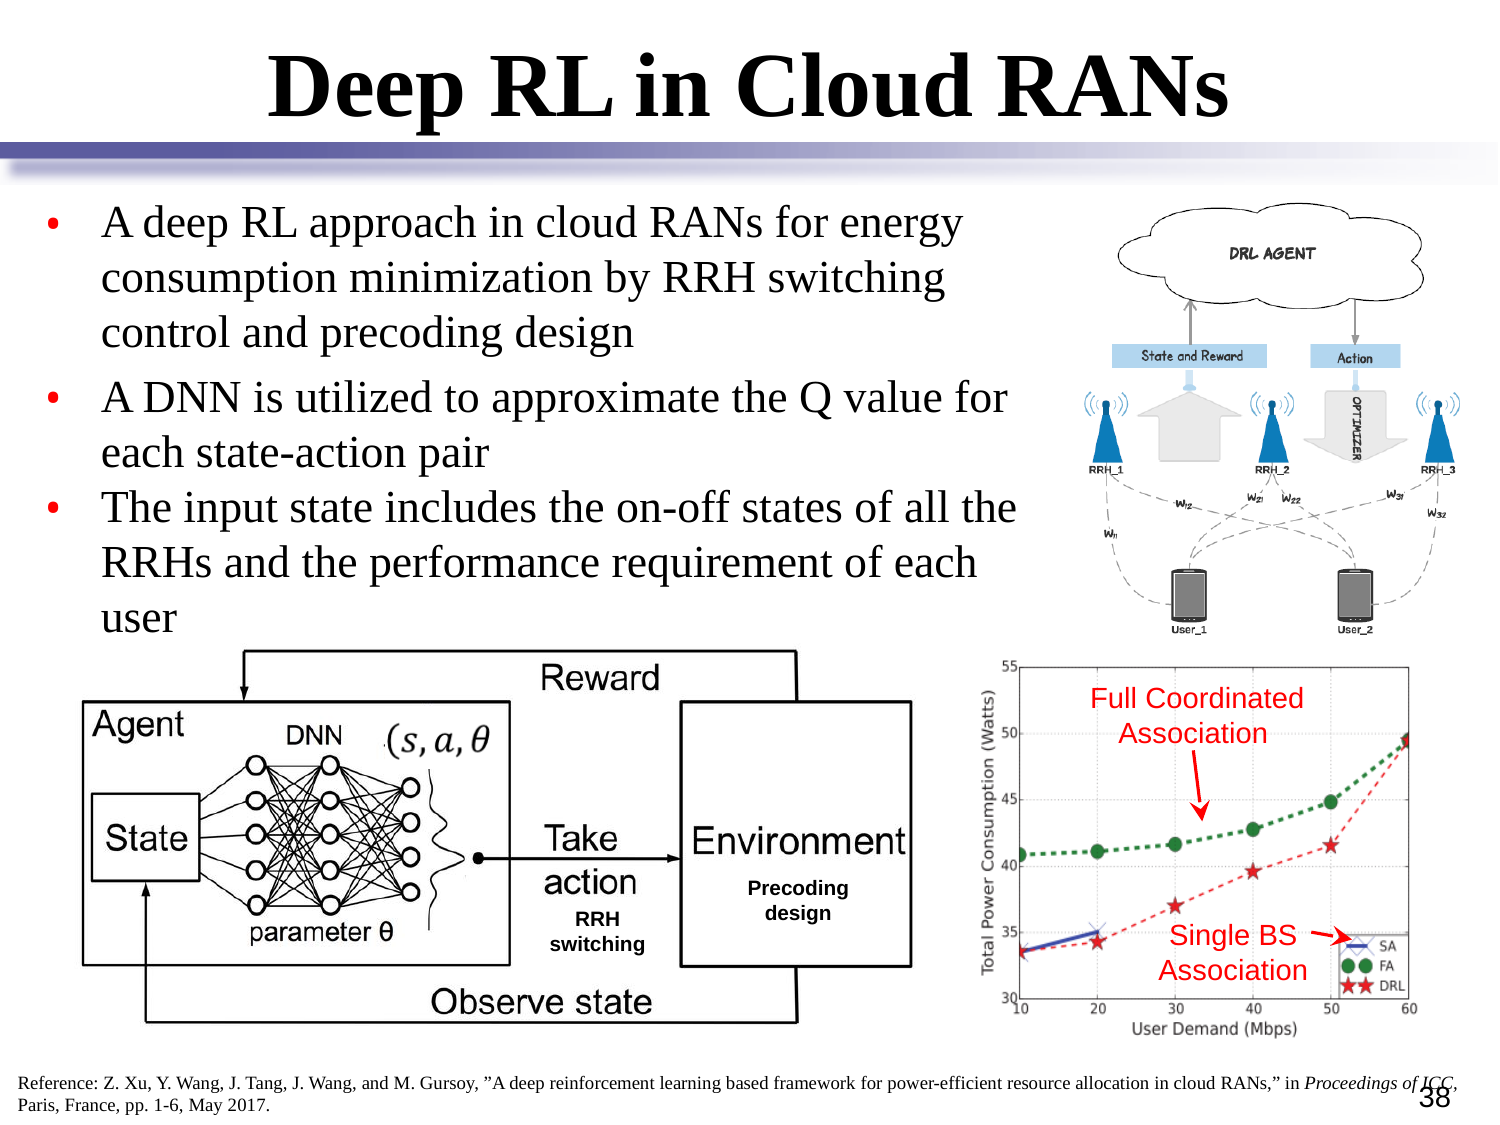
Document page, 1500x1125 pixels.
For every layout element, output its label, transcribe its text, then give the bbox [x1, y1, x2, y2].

slide_number ‹#› [1459, 1070, 1467, 1113]
text_box A DNN is utilized to approximate the Q value for each state-action pair The input state includes the on-off states of all the RRHs and the performance requirement of each user [29, 359, 1056, 652]
title Deep RL in Cloud RANs [0, 9, 1500, 149]
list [1061, 188, 1484, 655]
text_box Reference: Z. Xu, Y. Wang, J. Tang, J. Wang, and M. Gursoy, ”A deep reinforcement learning based framework for power-efficient resource allocation in cloud RANs,” in Proceedings of ICC, Paris, France, pp. 1-6, May 2017. [17, 1070, 1459, 1116]
text_box A deep RL approach in cloud RANs for energy consumption minimization by RRH switching control and precoding design [29, 184, 1093, 359]
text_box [971, 643, 1423, 1045]
picture [0, 149, 1498, 185]
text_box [74, 643, 918, 1031]
